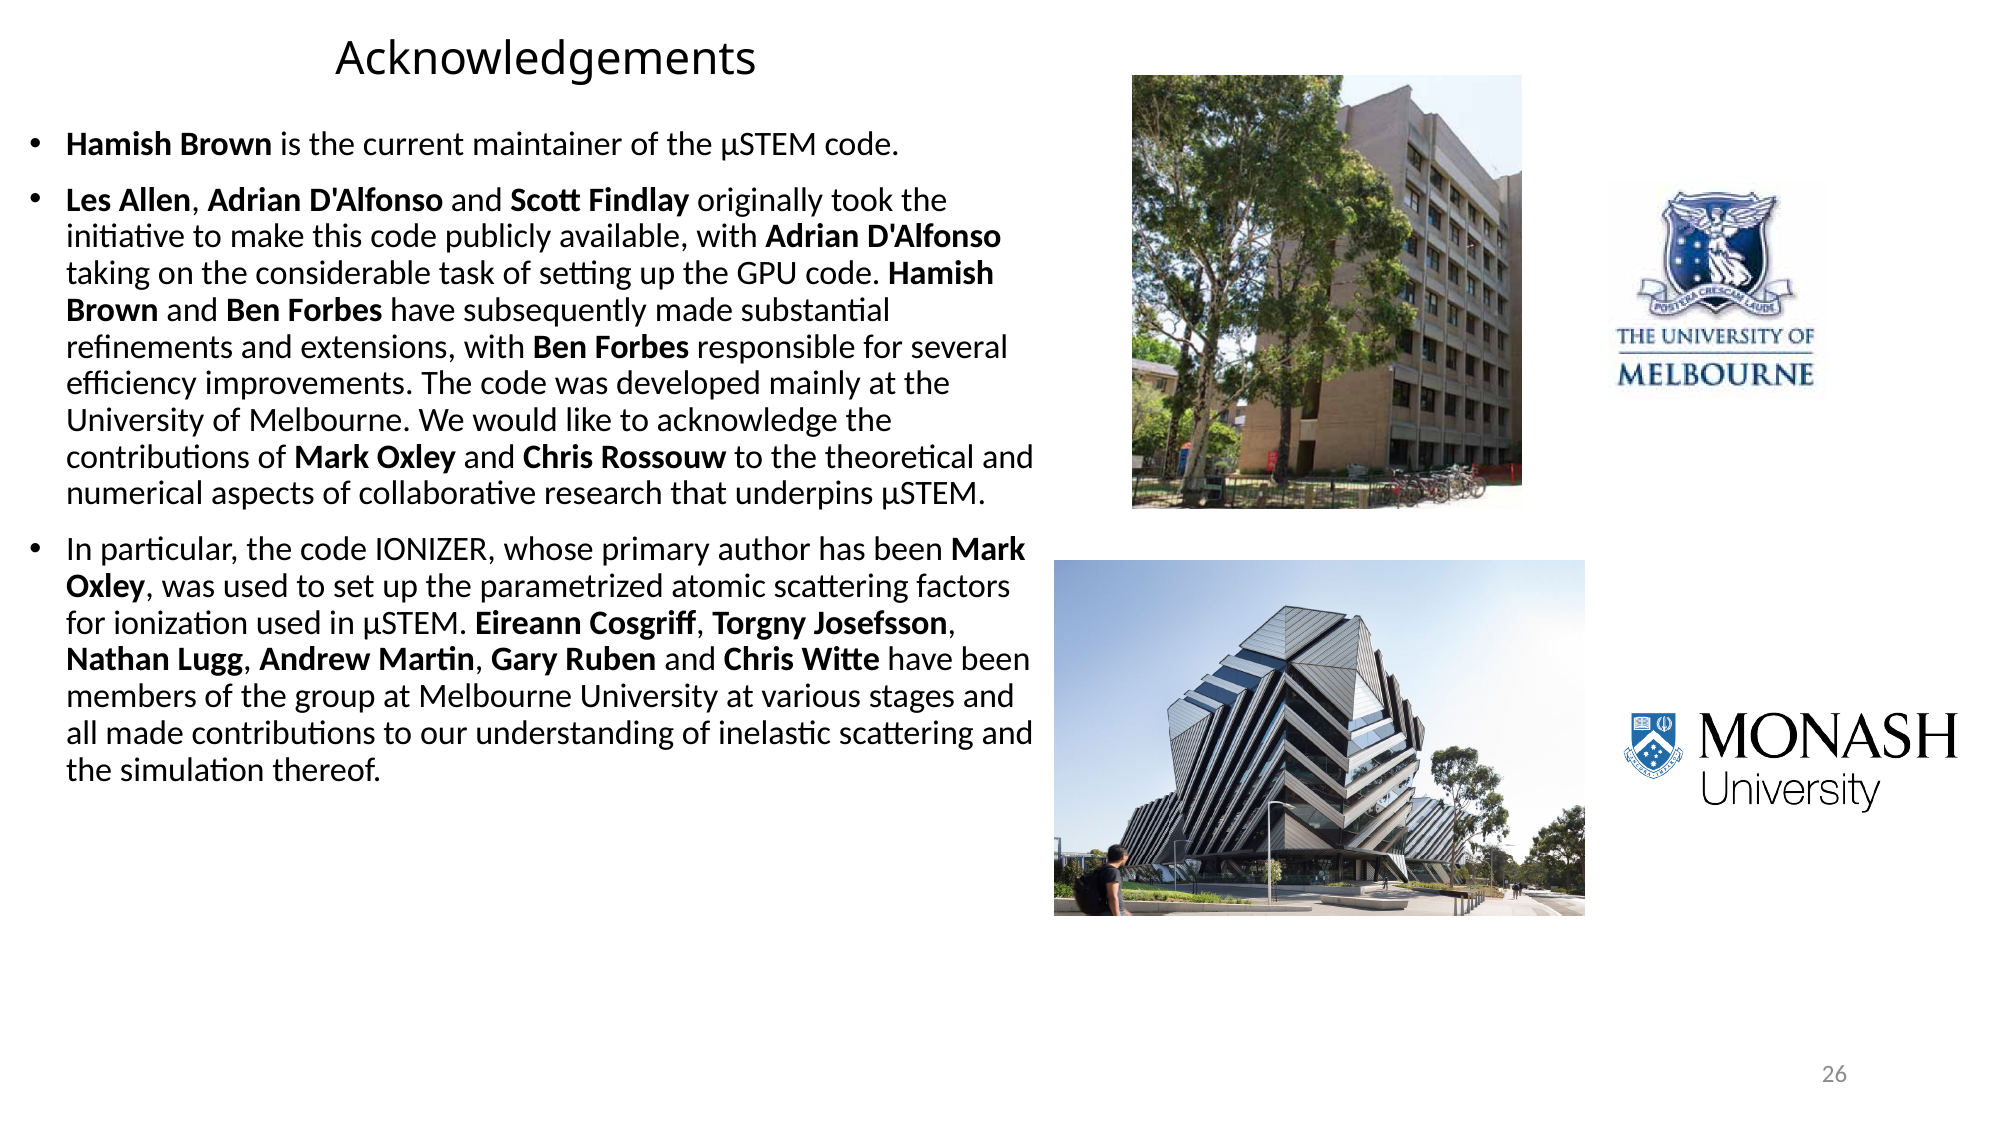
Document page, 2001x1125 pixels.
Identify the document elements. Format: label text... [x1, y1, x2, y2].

title Acknowledgements [301, 22, 792, 98]
picture [1054, 560, 1585, 916]
picture [1597, 174, 1831, 399]
list Hamish Brown is the current maintainer of the μSTEM code. Les Allen, Adrian D'Alfonso and Scott Findlay originally took the initiative to make this code publicly available, with Adrian D'Alfonso taking on the considerable task of setting up the GPU code. Hamish Brown and Ben Forbes have subsequently made substantial refinements and extensions, with Ben Forbes responsible for several efficiency improvements. The code was developed mainly at the University of Melbourne. We would like to acknowledge the contributions of Mark Oxley and Chris Rossouw to the theoretical and numerical aspects of collaborative research that underpins μSTEM. In particular, the code IONIZER, whose primary author has been Mark Oxley, was used to set up the parametrized atomic scattering factors for ionization used in μSTEM. Eireann Cosgriff, Torgny Josefsson, Nathan Lugg, Andrew Martin, Gary Ruben and Chris Witte have been members of the group at Melbourne University at various stages and all made contributions to our understanding of inelastic scattering and the simulation thereof. [14, 118, 1055, 816]
picture [1617, 708, 1961, 814]
picture [1131, 73, 1522, 509]
slide_number 26 [1412, 1042, 1863, 1103]
